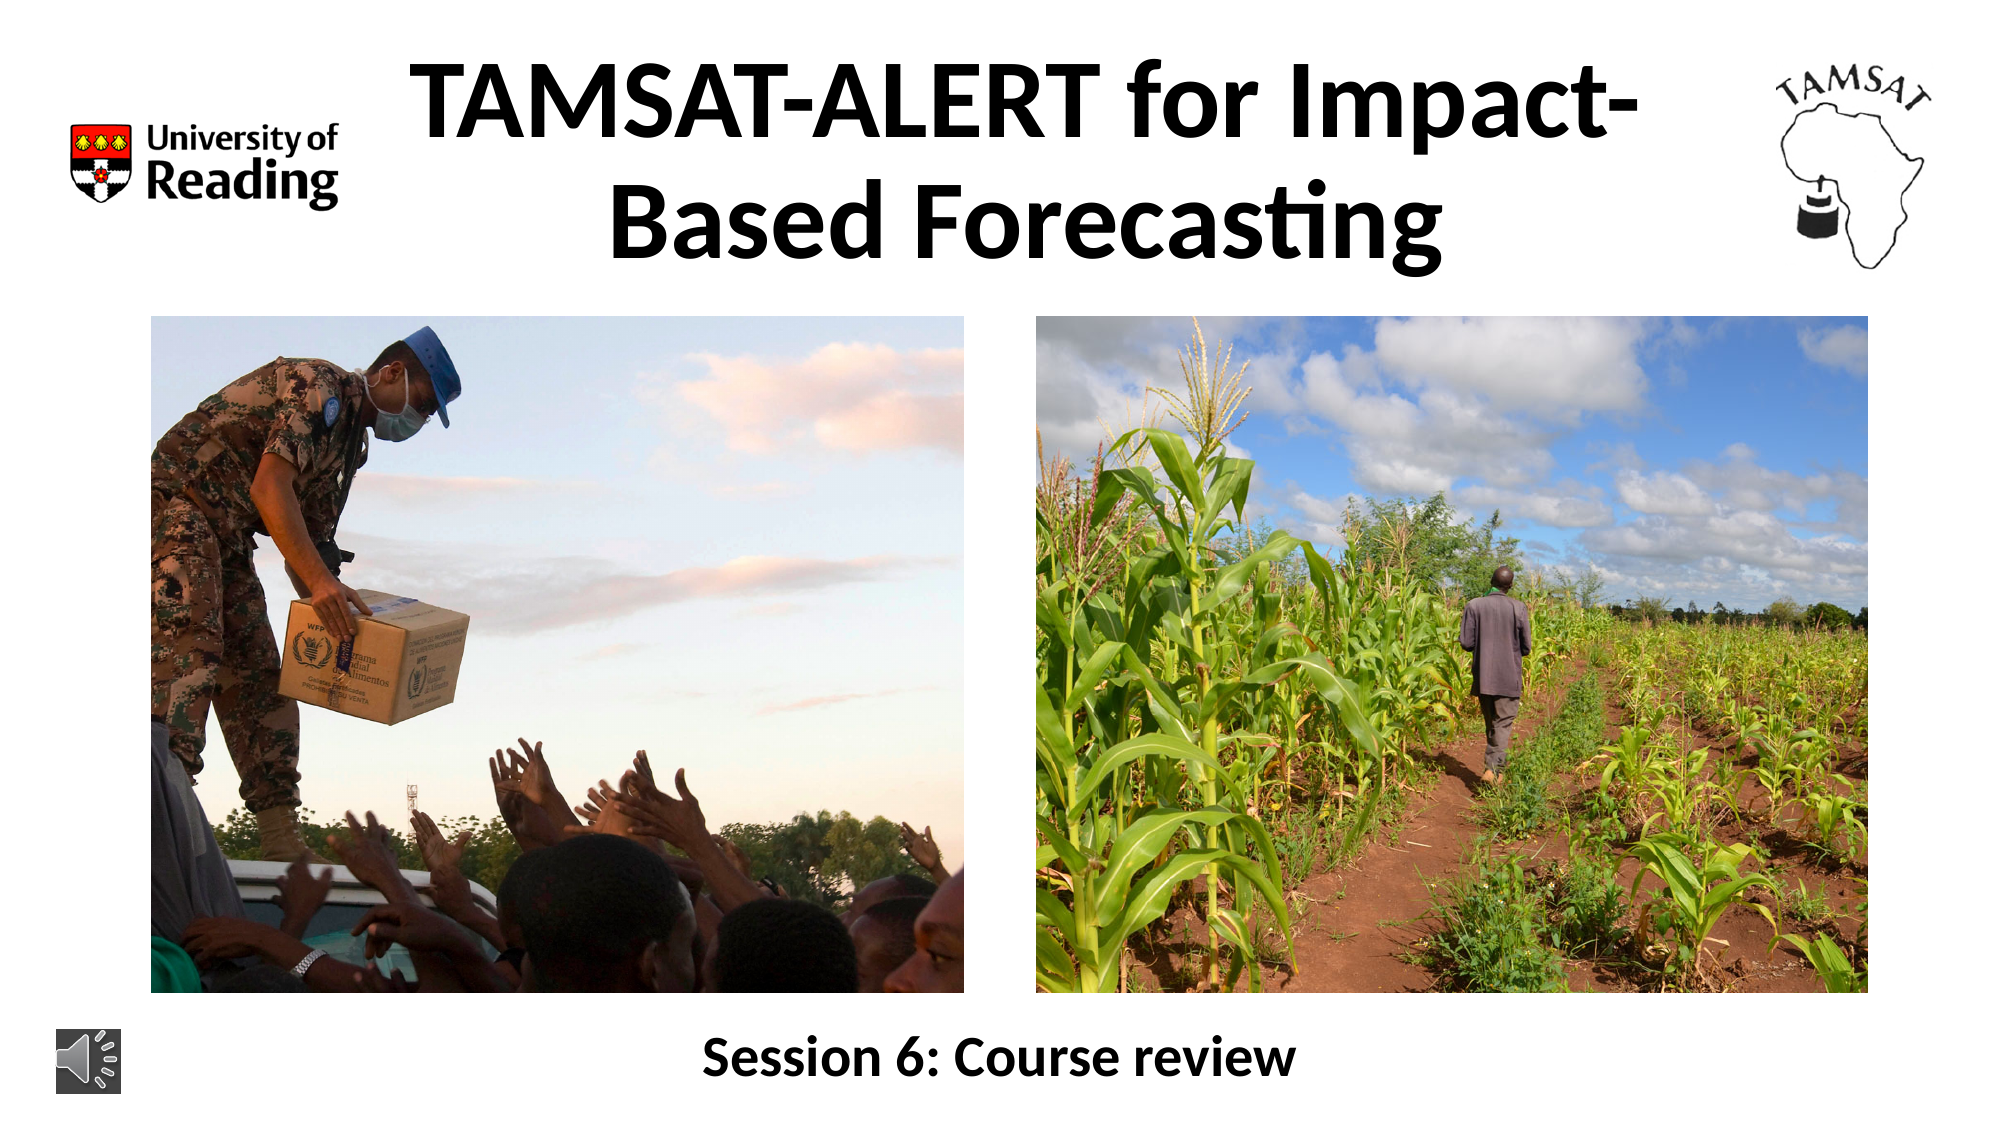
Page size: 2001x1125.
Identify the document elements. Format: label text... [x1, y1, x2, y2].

picture [151, 316, 964, 994]
picture [1035, 316, 1869, 994]
title TAMSAT-ALERT for Impact-Based Forecasting [275, 0, 1776, 291]
picture [1749, 47, 1965, 291]
subtitle Session 6: Course review [249, 1019, 1750, 1104]
picture [54, 1027, 122, 1095]
picture [54, 47, 358, 291]
